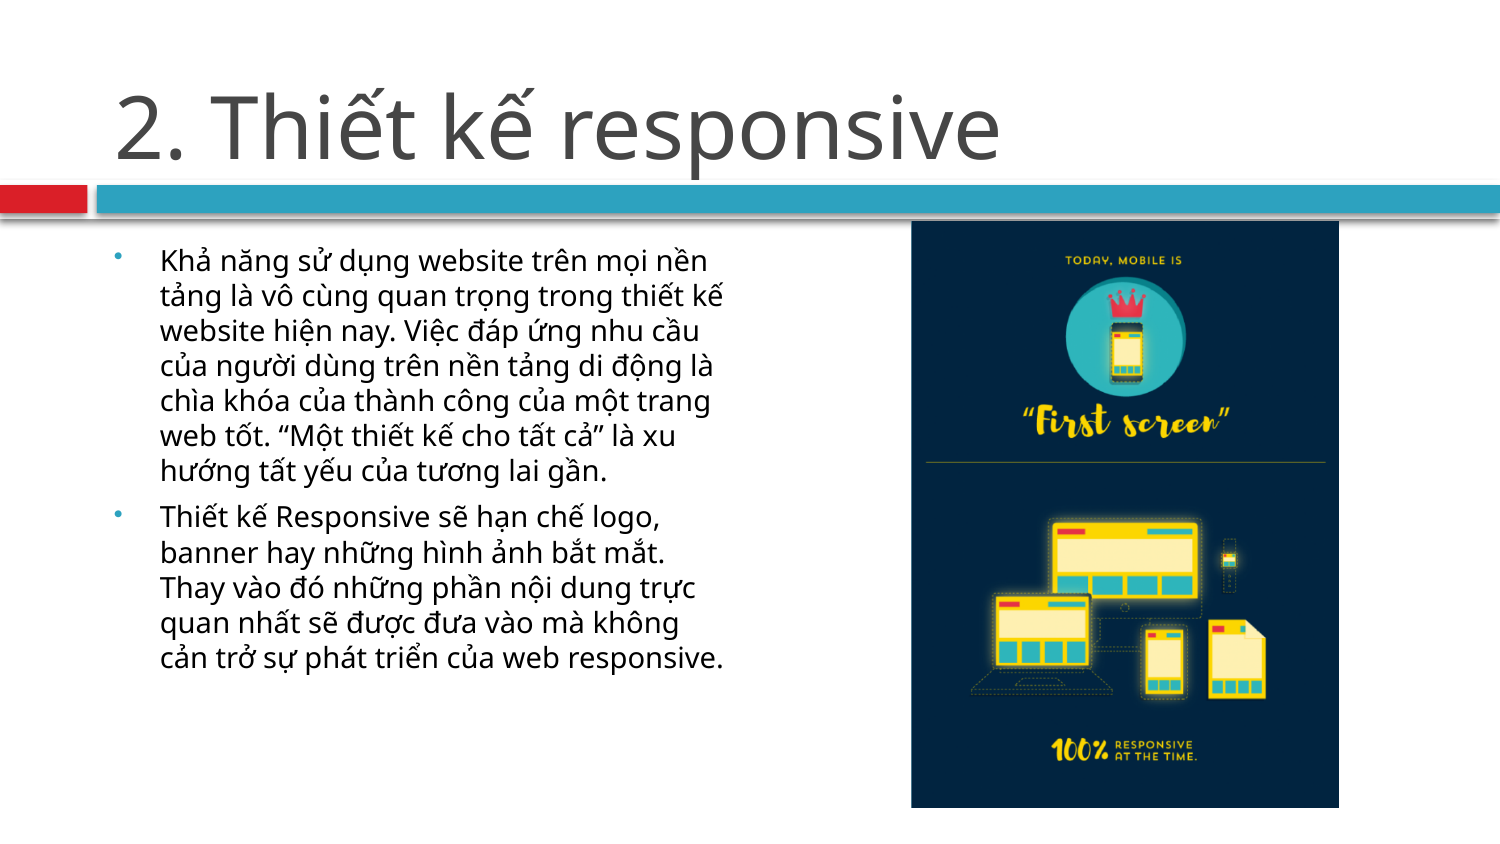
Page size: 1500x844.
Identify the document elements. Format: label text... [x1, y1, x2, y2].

list Khả năng sử dụng website trên mọi nền tảng là vô cùng quan trọng trong thiết kế website hiện nay. Việc đáp ứng nhu cầu của người dùng trên nền tảng di động là chìa khóa của thành công của một trang web tốt. “Một thiết kế cho tất cả” là xu hướng tất yếu của tương lai gần. Thiết kế Responsive sẽ hạn chế logo, banner hay những hình ảnh bắt mắt. Thay vào đó những phần nội dung trực quan nhất sẽ được đưa vào mà không cản trở sự phát triển của web responsive. [99, 234, 750, 785]
picture [911, 221, 1339, 809]
title 2. Thiết kế responsive [99, 19, 1438, 185]
